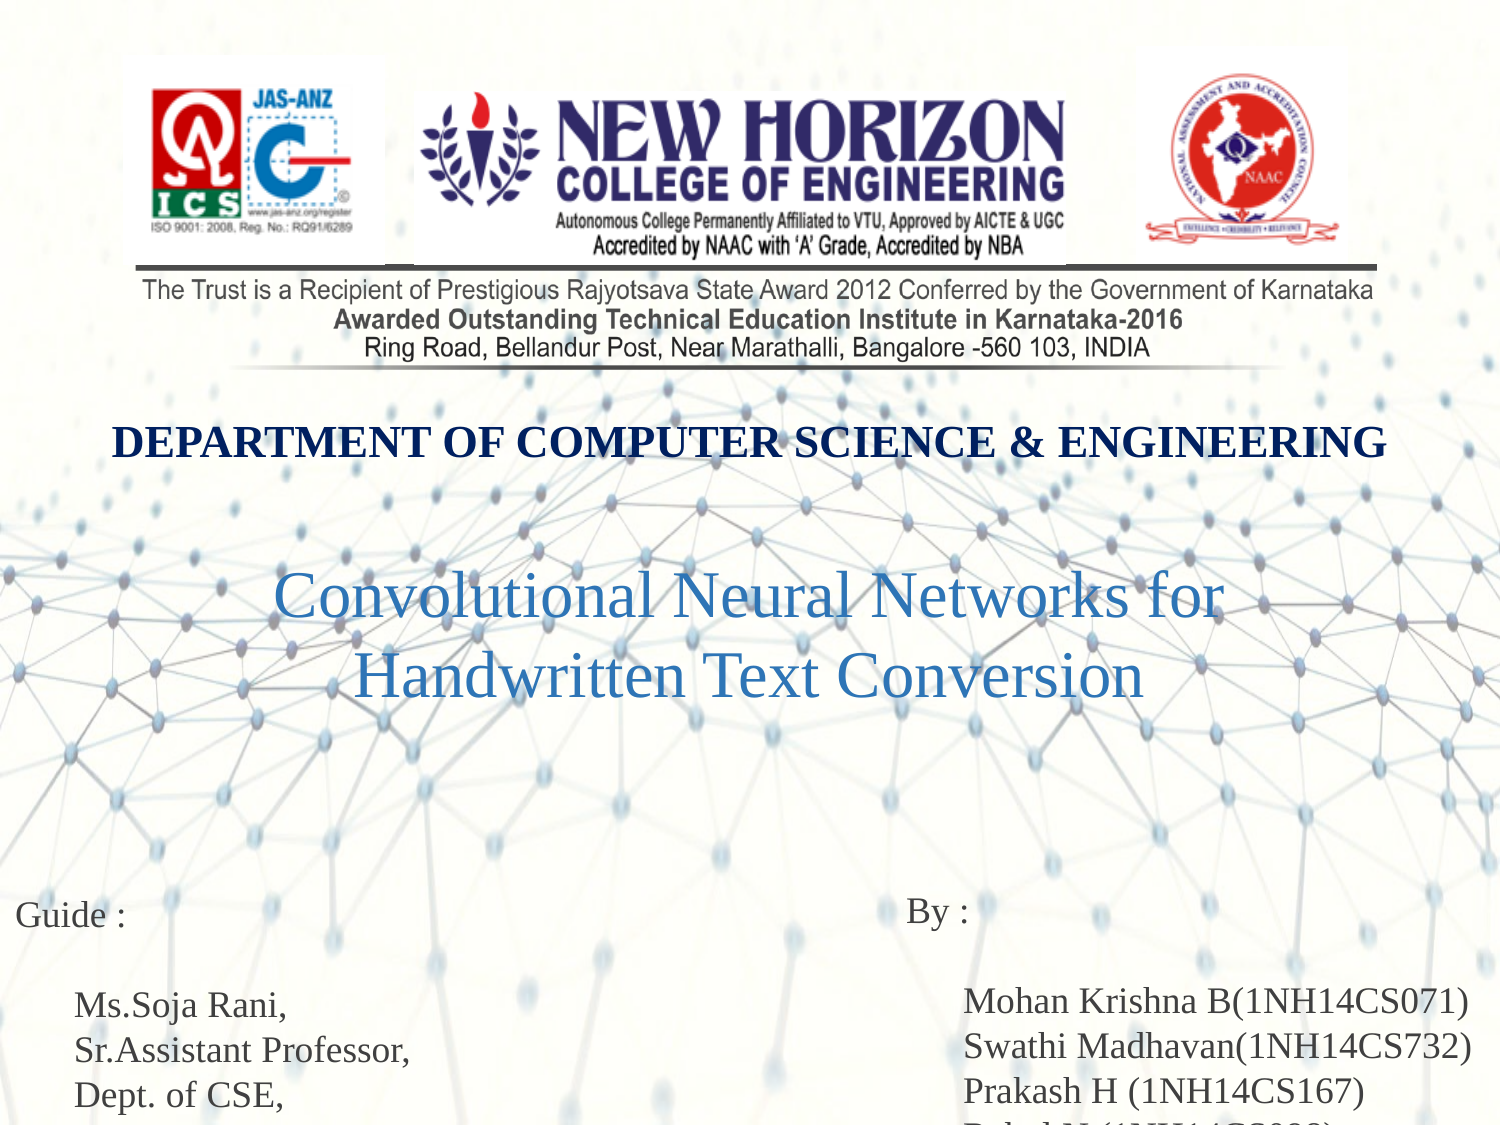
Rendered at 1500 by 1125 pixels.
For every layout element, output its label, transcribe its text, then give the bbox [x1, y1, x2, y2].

text_box By : Mohan Krishna B(1NH14CS071) Swathi Madhavan(1NH14CS732) Prakash H (1NH14CS167) Rahul N (1NH14CS098) [891, 878, 1498, 1125]
text_box Convolutional Neural Networks for Handwritten Text Conversion [182, 543, 1318, 719]
text_box Guide : Ms.Soja Rani, Sr.Assistant Professor, Dept. of CSE, NHCE, Bangalore [0, 882, 563, 1125]
text_box DEPARTMENT OF COMPUTER SCIENCE & ENGINEERING [93, 403, 1407, 474]
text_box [123, 46, 1377, 370]
